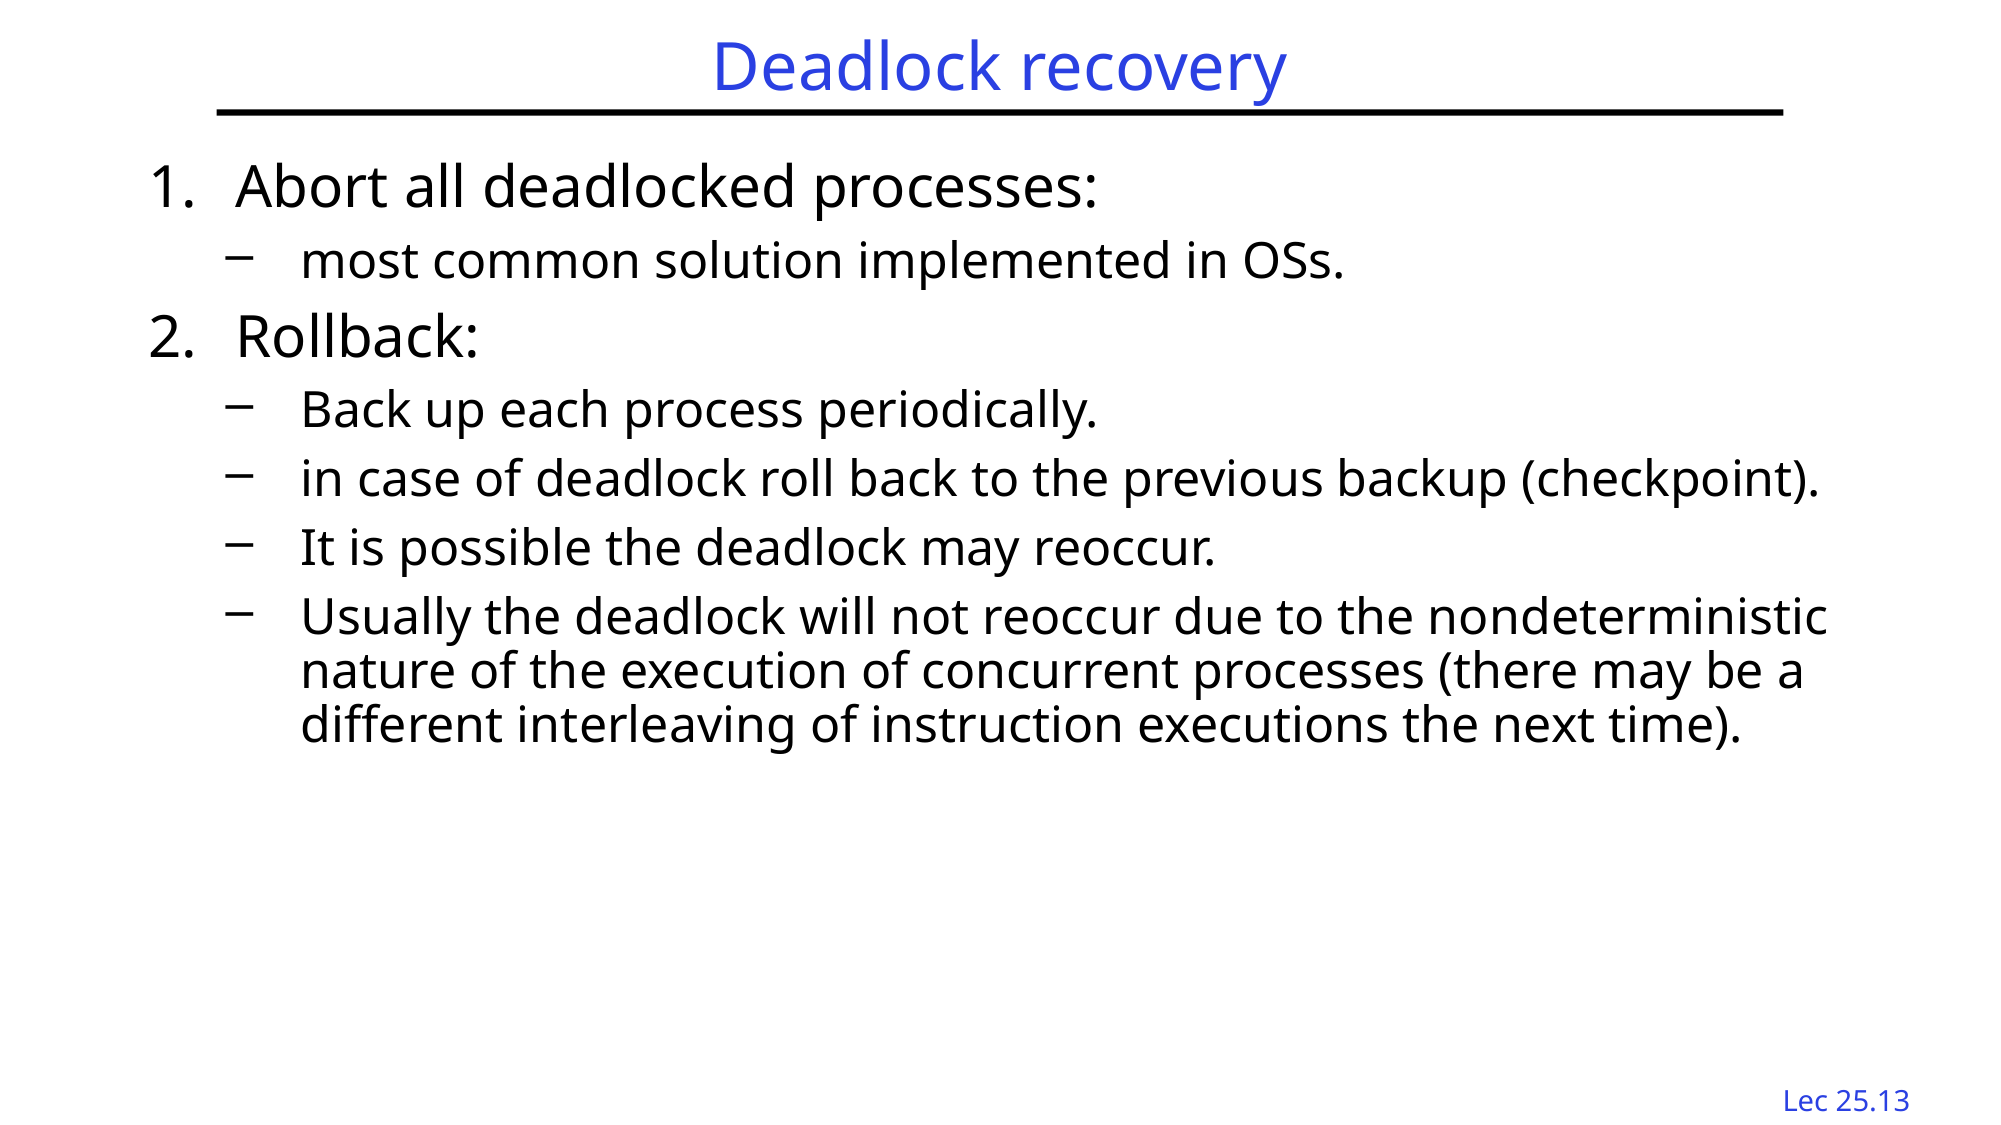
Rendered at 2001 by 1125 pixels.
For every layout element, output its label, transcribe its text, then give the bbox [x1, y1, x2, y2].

list Abort all deadlocked processes: most common solution implemented in OSs. Rollback: Back up each process periodically. in case of deadlock roll back to the previous backup (checkpoint). It is possible the deadlock may reoccur. Usually the deadlock will not reoccur due to the nondeterministic nature of the execution of concurrent processes (there may be a different interleaving of instruction executions the next time). [133, 149, 1867, 988]
title Deadlock recovery [216, 24, 1784, 113]
